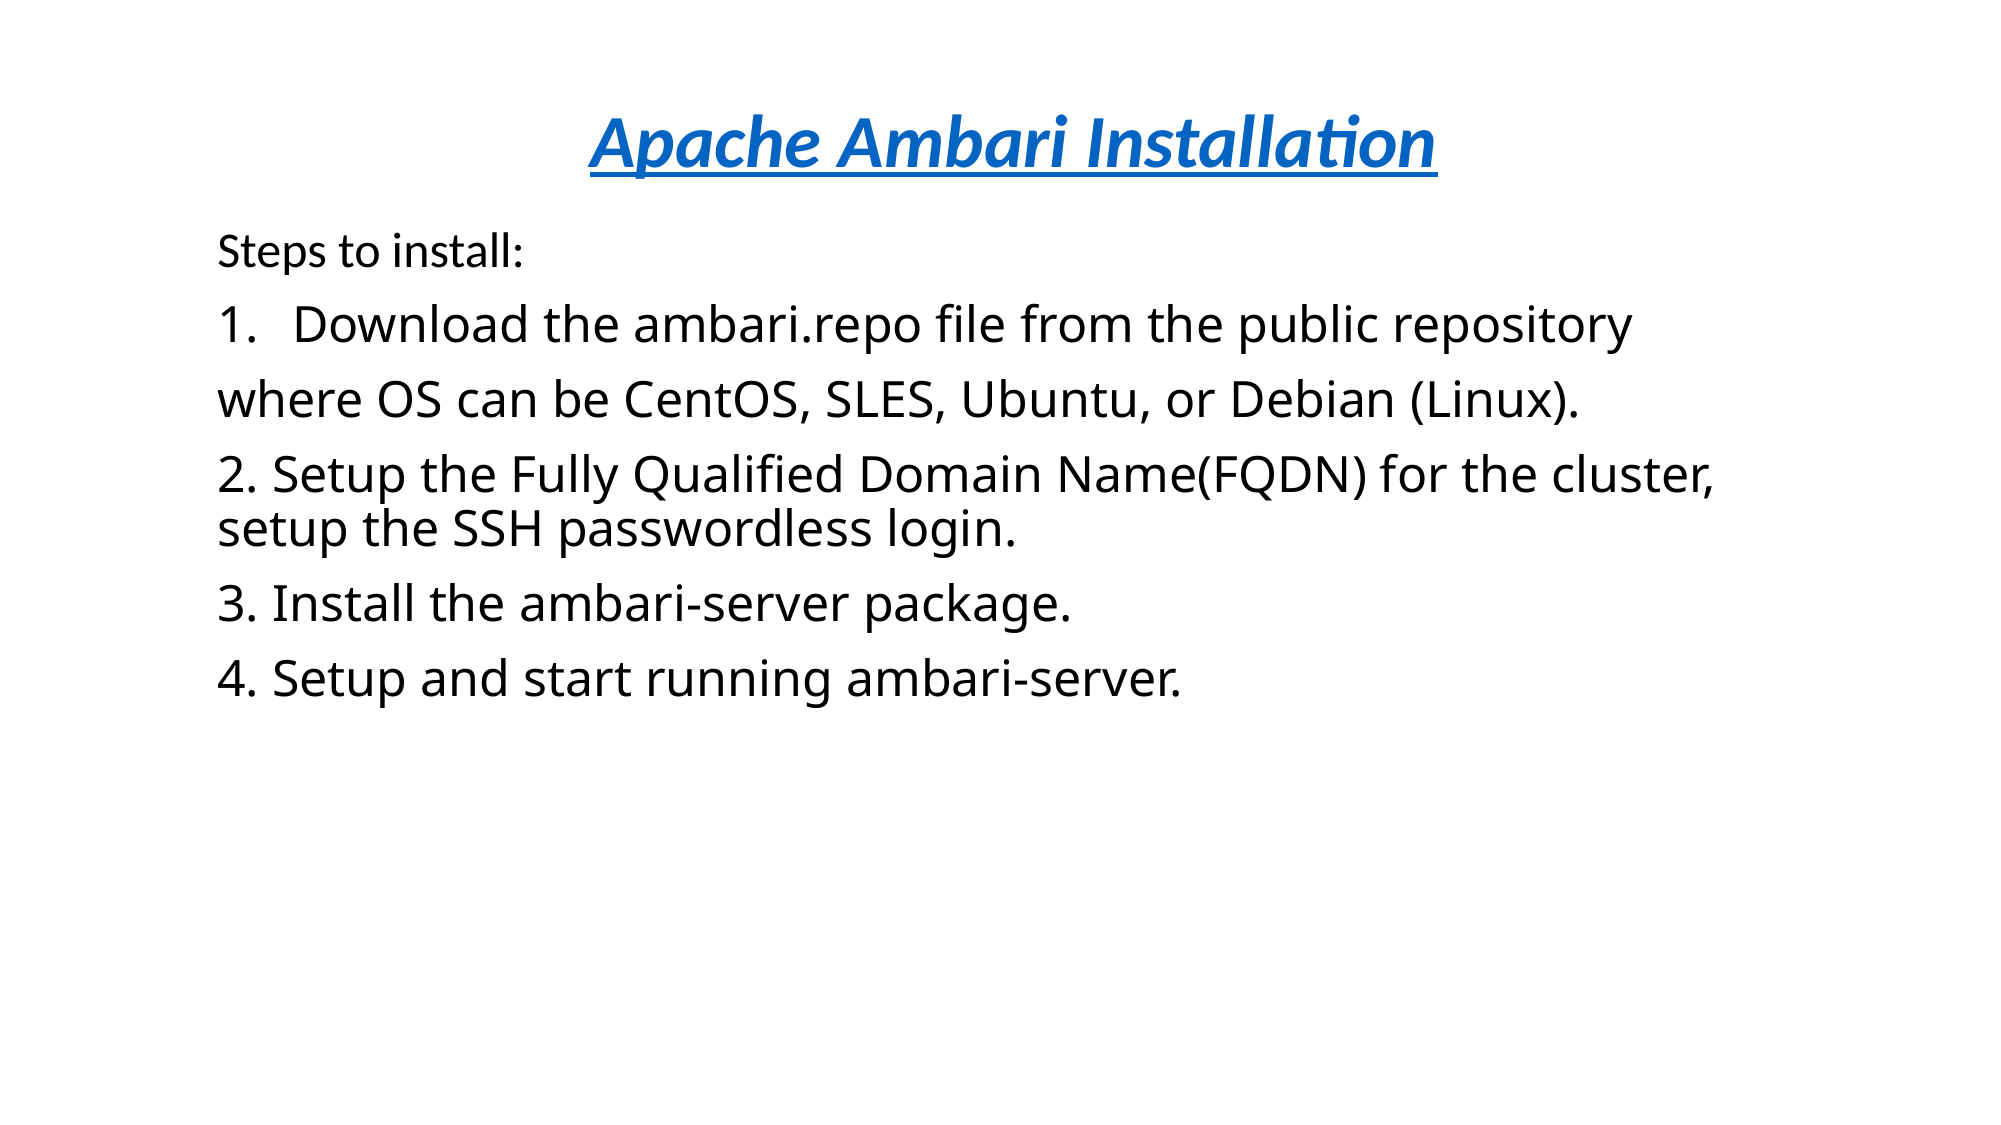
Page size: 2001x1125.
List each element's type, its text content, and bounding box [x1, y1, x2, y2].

title Apache Ambari Installation [264, 43, 1765, 191]
subtitle Steps to install: Download the ambari.repo file from the public repository where OS can be CentOS, SLES, Ubuntu, or Debian (Linux). 2. Setup the Fully Qualified Domain Name(FQDN) for the cluster, setup the SSH passwordless login. 3. Install the ambari-server package. 4. Setup and start running ambari-server. [202, 217, 1826, 1042]
